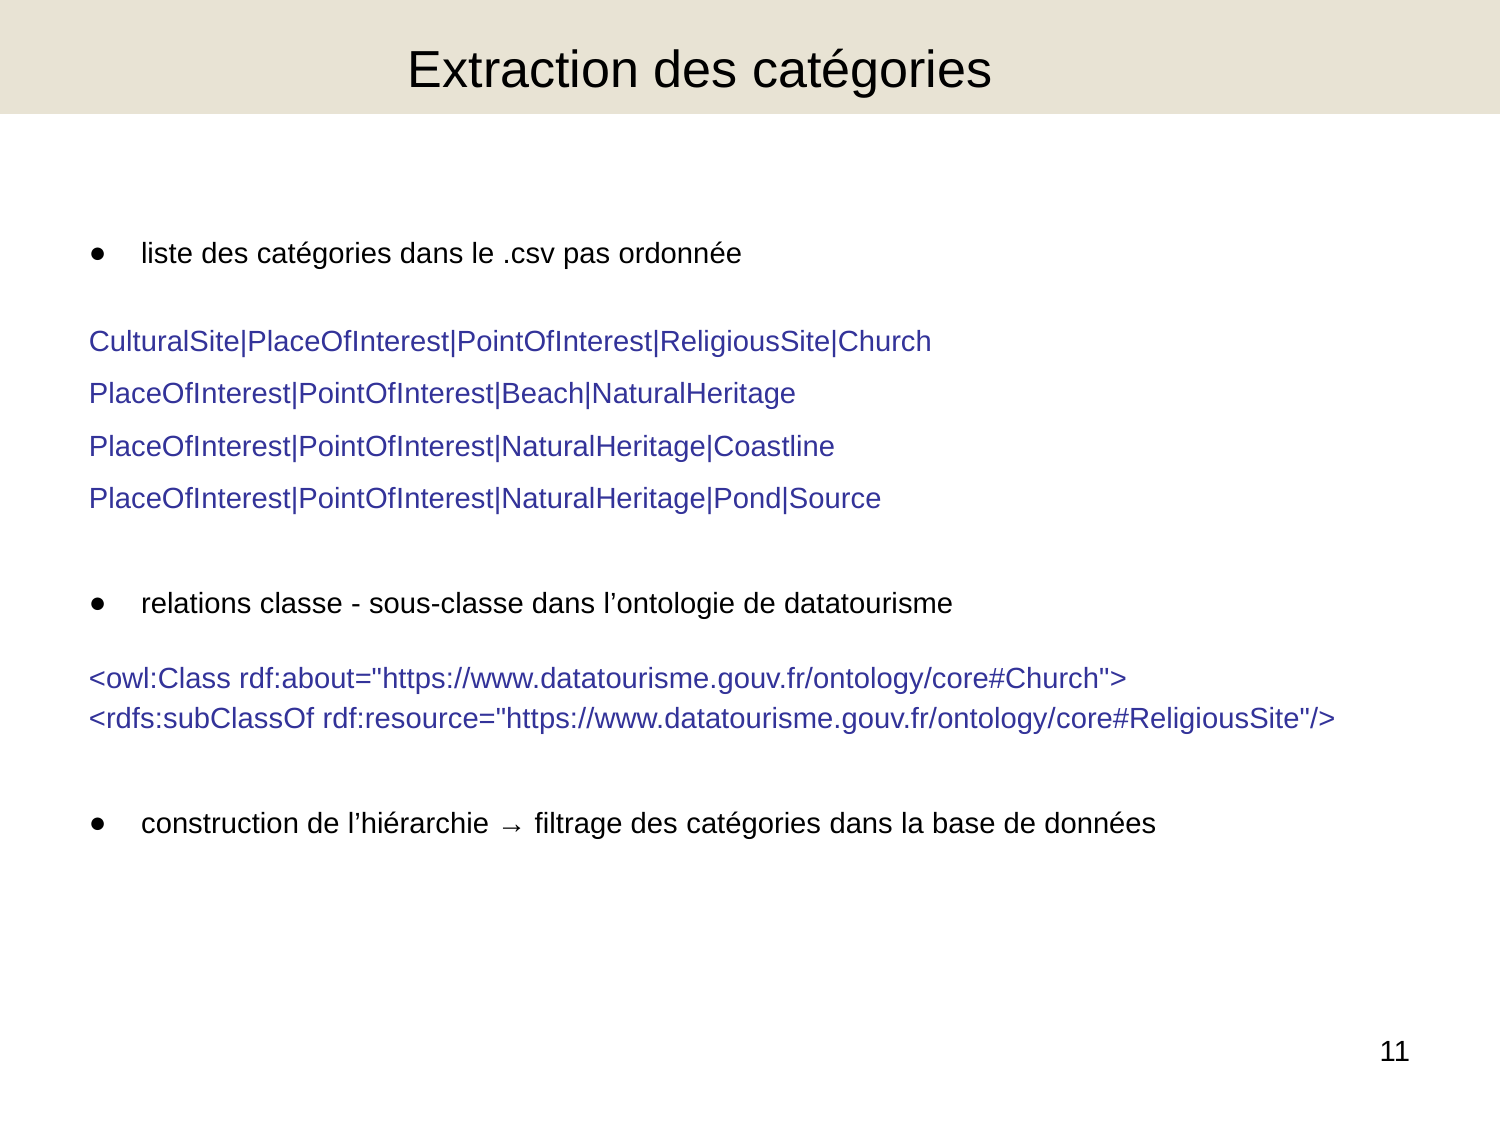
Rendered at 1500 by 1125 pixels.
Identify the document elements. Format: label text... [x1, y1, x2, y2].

text_box liste des catégories dans le .csv pas ordonnée CulturalSite|PlaceOfInterest|PointOfInterest|ReligiousSite|Church PlaceOfInterest|PointOfInterest|Beach|NaturalHeritage PlaceOfInterest|PointOfInterest|NaturalHeritage|Coastline PlaceOfInterest|PointOfInterest|NaturalHeritage|Pond|Source relations classe - sous-classe dans l’ontologie de datatourisme <owl:Class rdf:about="https://www.datatourisme.gouv.fr/ontology/core#Church"> <rdfs:subClassOf rdf:resource="https://www.datatourisme.gouv.fr/ontology/core#ReligiousSite"/> construction de l’hiérarchie → filtrage des catégories dans la base de données [50, 219, 1449, 855]
slide_number ‹#› [1074, 1024, 1425, 1103]
picture [0, 0, 1500, 114]
